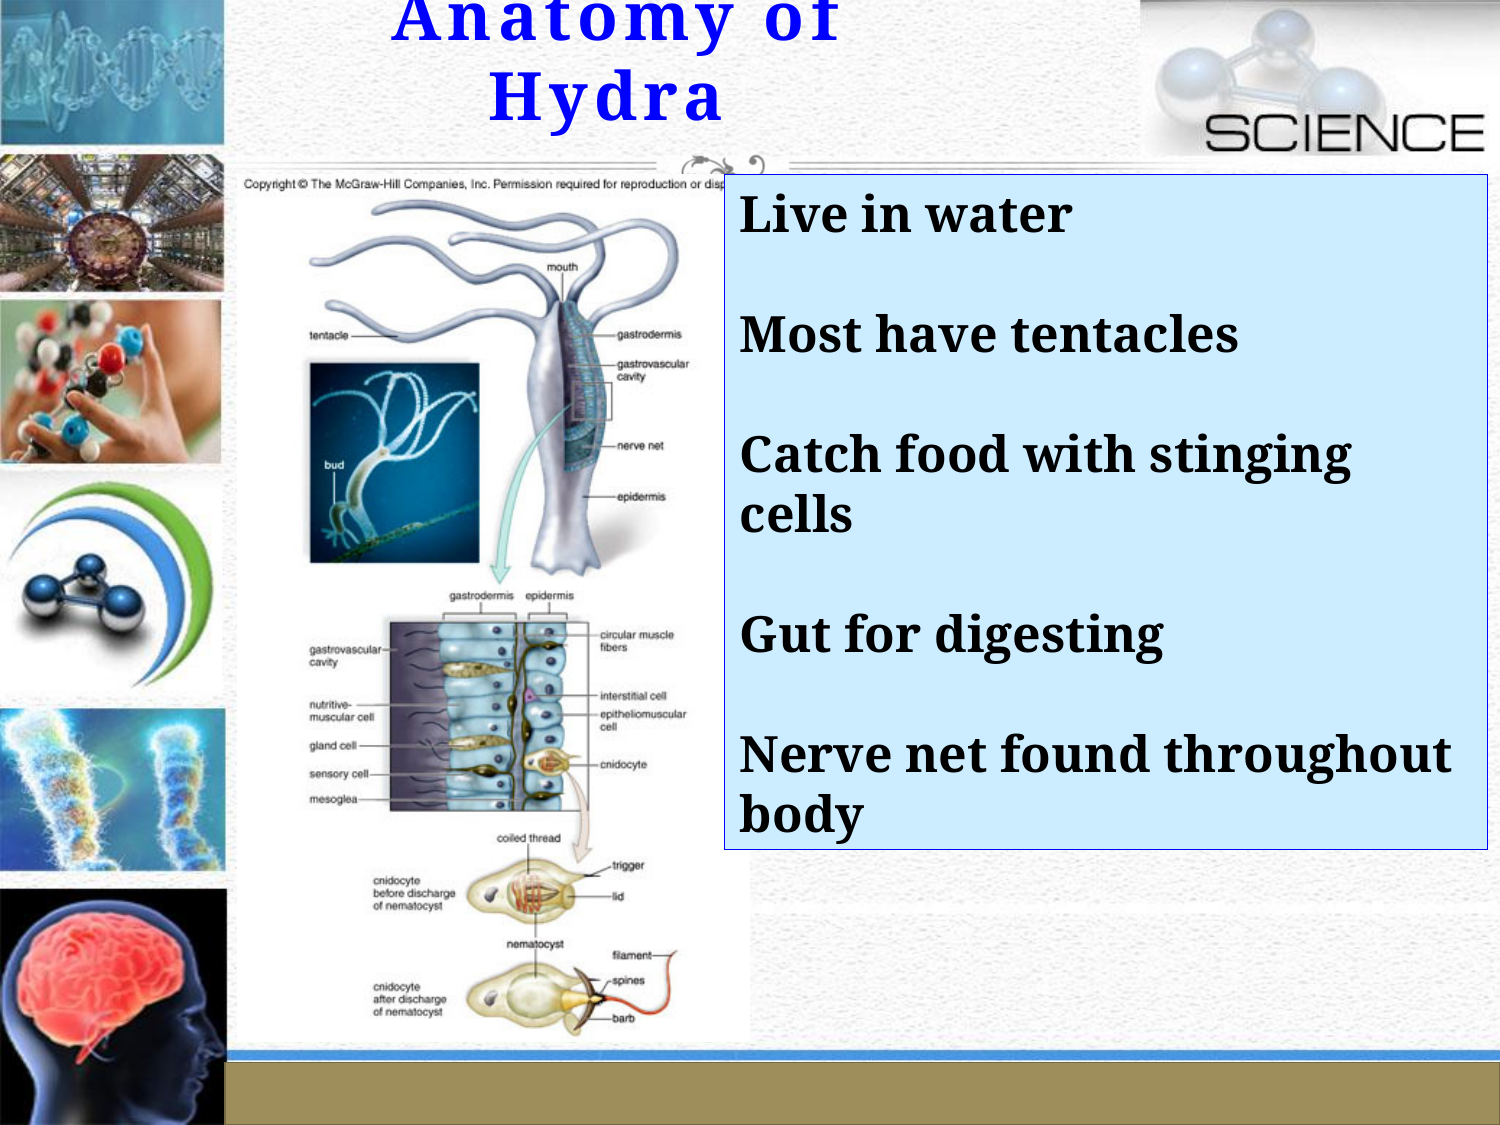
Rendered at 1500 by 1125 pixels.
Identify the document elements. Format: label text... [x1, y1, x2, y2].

text_box [224, 1062, 1500, 1125]
text_box Live in water Most have tentacles Catch food with stinging cells Gut for digesting Nerve net found throughout body [751, 174, 1488, 850]
text_box Anatomy of Hydra [224, 62, 988, 142]
picture [0, 0, 1500, 1125]
